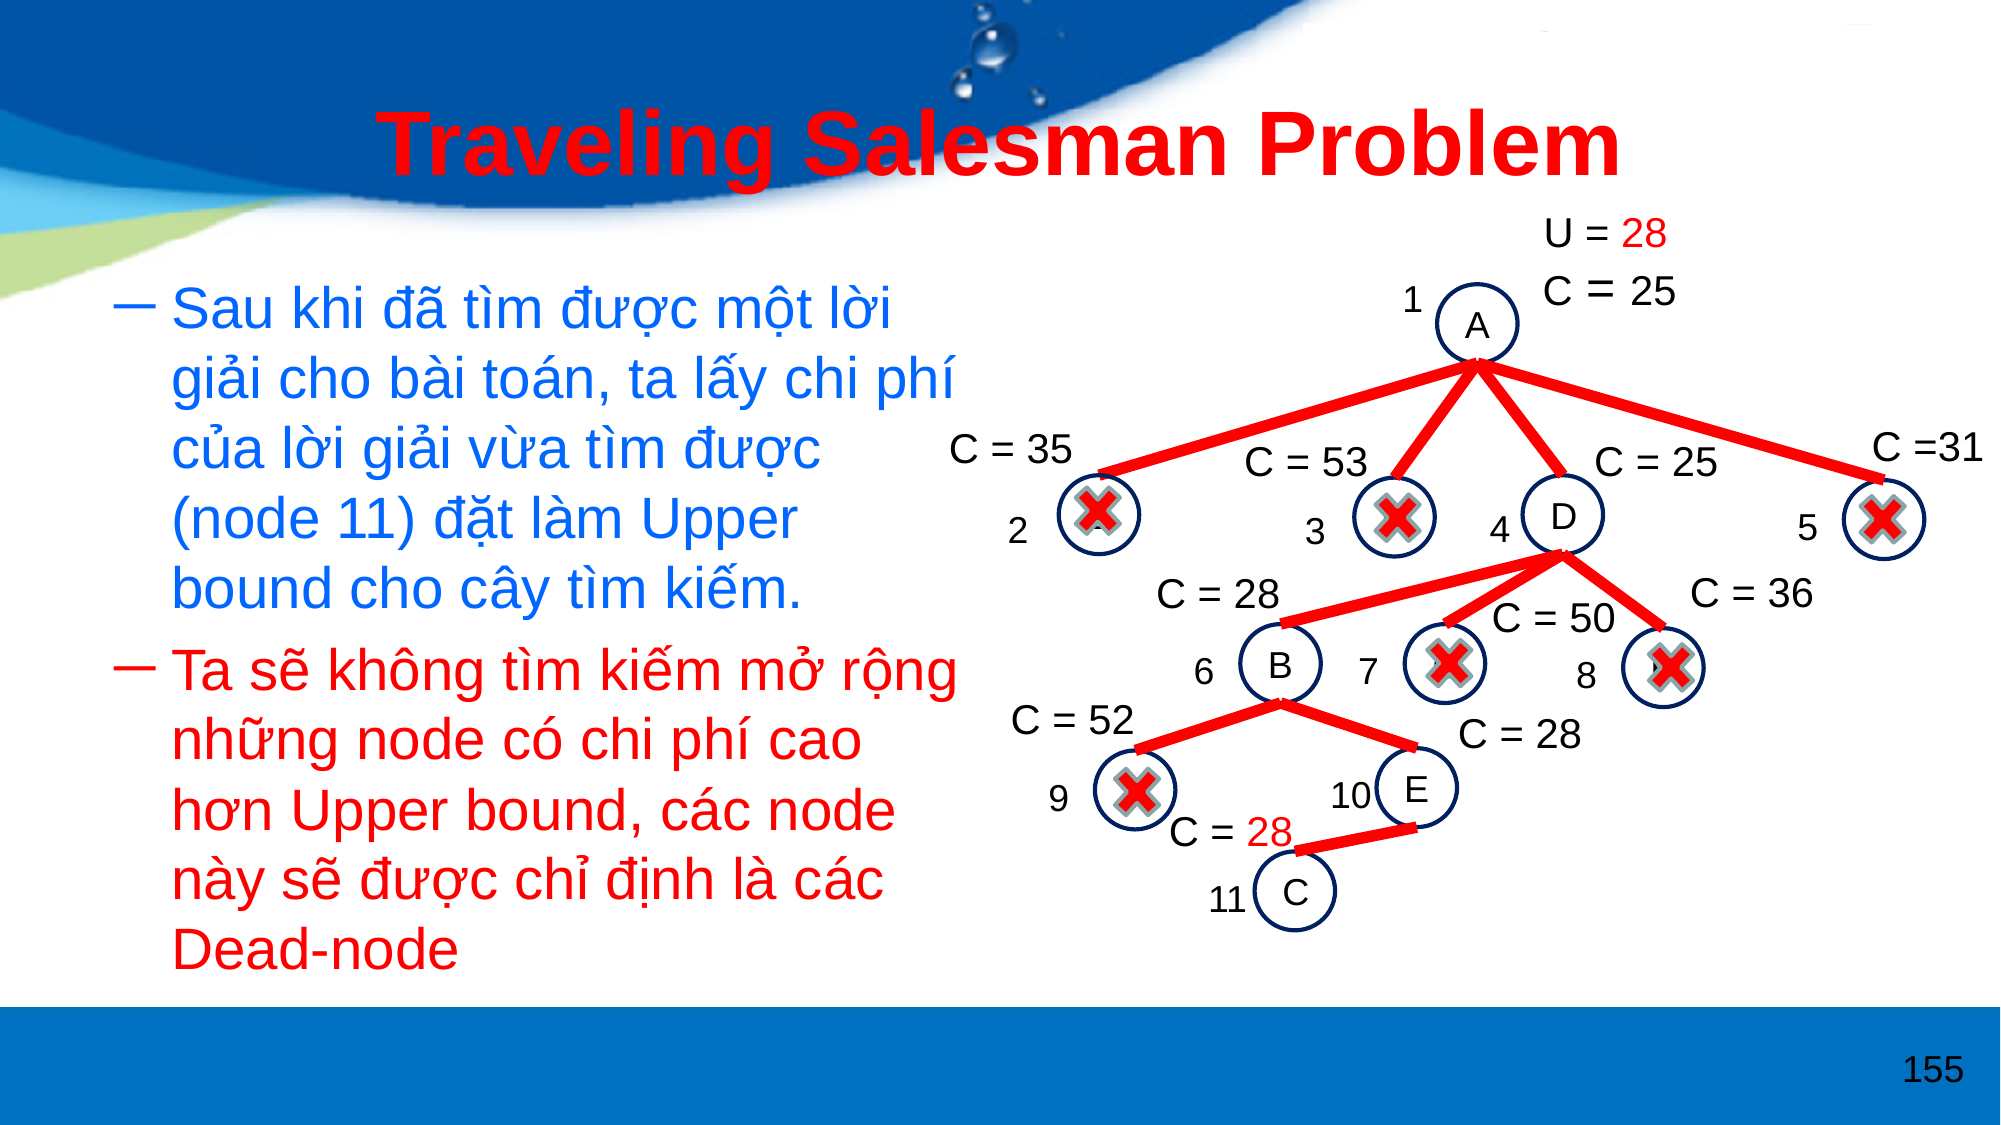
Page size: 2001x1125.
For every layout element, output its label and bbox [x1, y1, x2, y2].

list [99, 262, 984, 1005]
picture [0, 0, 2001, 1125]
text_box [1179, 639, 1230, 700]
text_box [1527, 198, 1692, 323]
title [99, 45, 1900, 233]
text_box [1033, 766, 1085, 826]
text_box [1782, 495, 1834, 556]
text_box [993, 498, 1044, 559]
text_box [934, 267, 2000, 933]
text_box [1675, 558, 1842, 623]
